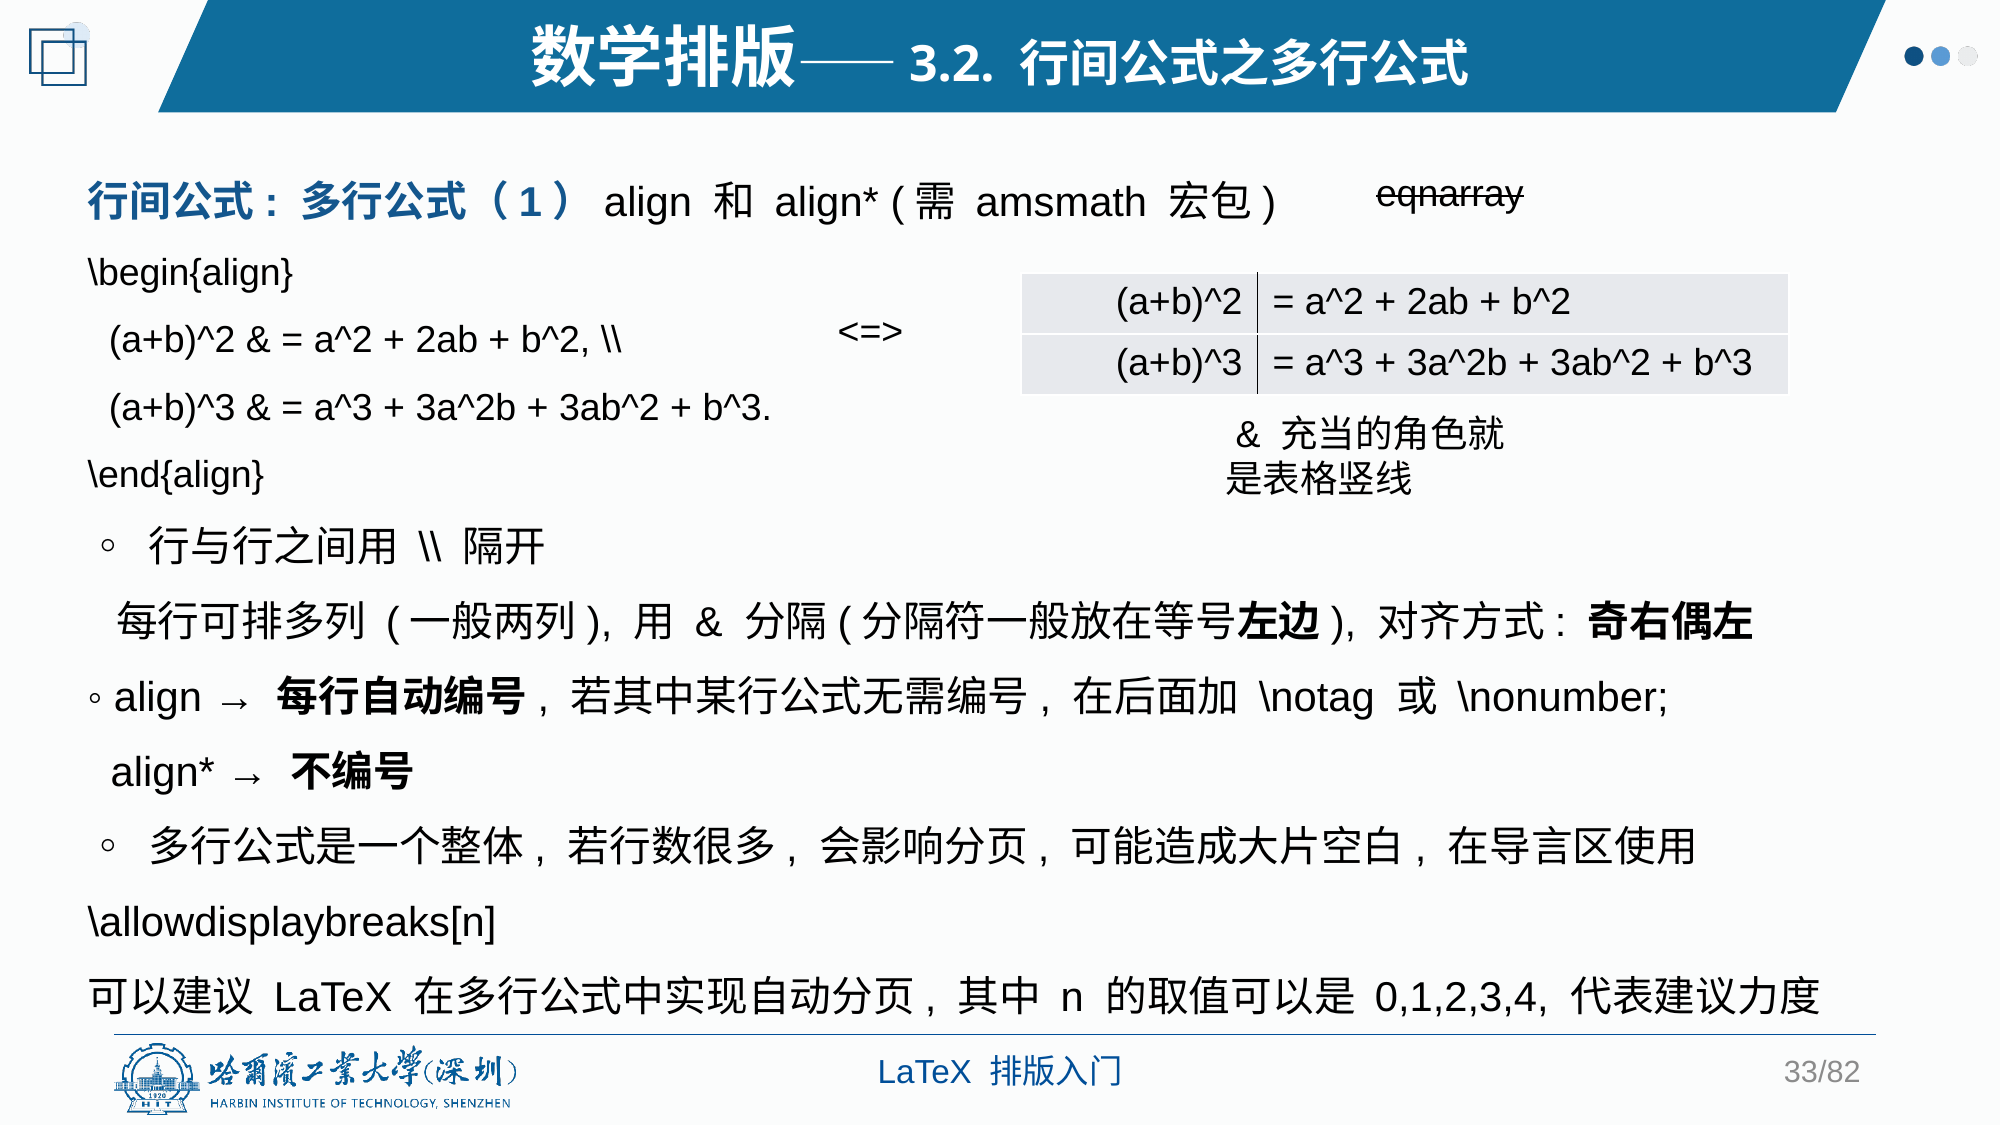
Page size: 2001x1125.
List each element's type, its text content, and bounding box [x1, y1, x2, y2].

picture [0, 0, 119, 110]
text_box <=> [822, 299, 925, 360]
slide_number 33/82 [1432, 1044, 1876, 1097]
table_cell = a^3 + 3a^2b + 3ab^2 + b^3 [1258, 335, 1788, 394]
picture [114, 1043, 516, 1115]
text_box & 充当的角色就是表格竖线 [1210, 402, 1527, 507]
text_box eqnarray [1361, 161, 1678, 222]
text_box 数学排版——3.2. 行间公式之多行公式 [291, 7, 1709, 103]
picture [1881, 15, 2000, 97]
table_cell (a+b)^3 [1022, 335, 1257, 394]
table_header = a^2 + 2ab + b^2 [1258, 274, 1788, 333]
text_box 行间公式: 多行公式（1）align 和 align* (需 amsmath 宏包) \begin{align} (a+b)^2 & = a^2 + 2ab + b^2, \\ (a+b)^3 & = a^3 + 3a^2b + 3ab^2 + b^3. \end{align} ◦ 行与行之间用 \\ 隔开 每行可排多列 (一般两列), 用 & 分隔(分隔符一般放在等号左边), 对齐方式: 奇右偶左 ◦ align → 每行自动编号, 若其中某行公式无需编号, 在后面加 \notag 或 \nonumber; align* → 不编号 ◦ 多行公式是一个整体, 若行数很多, 会影响分页, 可能造成大片空白, 在导言区使用 \allowdisplaybreaks[n] 可以建议 LaTeX 在多行公式中实现自动分页, 其中 n 的取值可以是 0,1,2,3,4, 代表建议力度 [72, 142, 1886, 1028]
table_header (a+b)^2 [1022, 274, 1257, 333]
